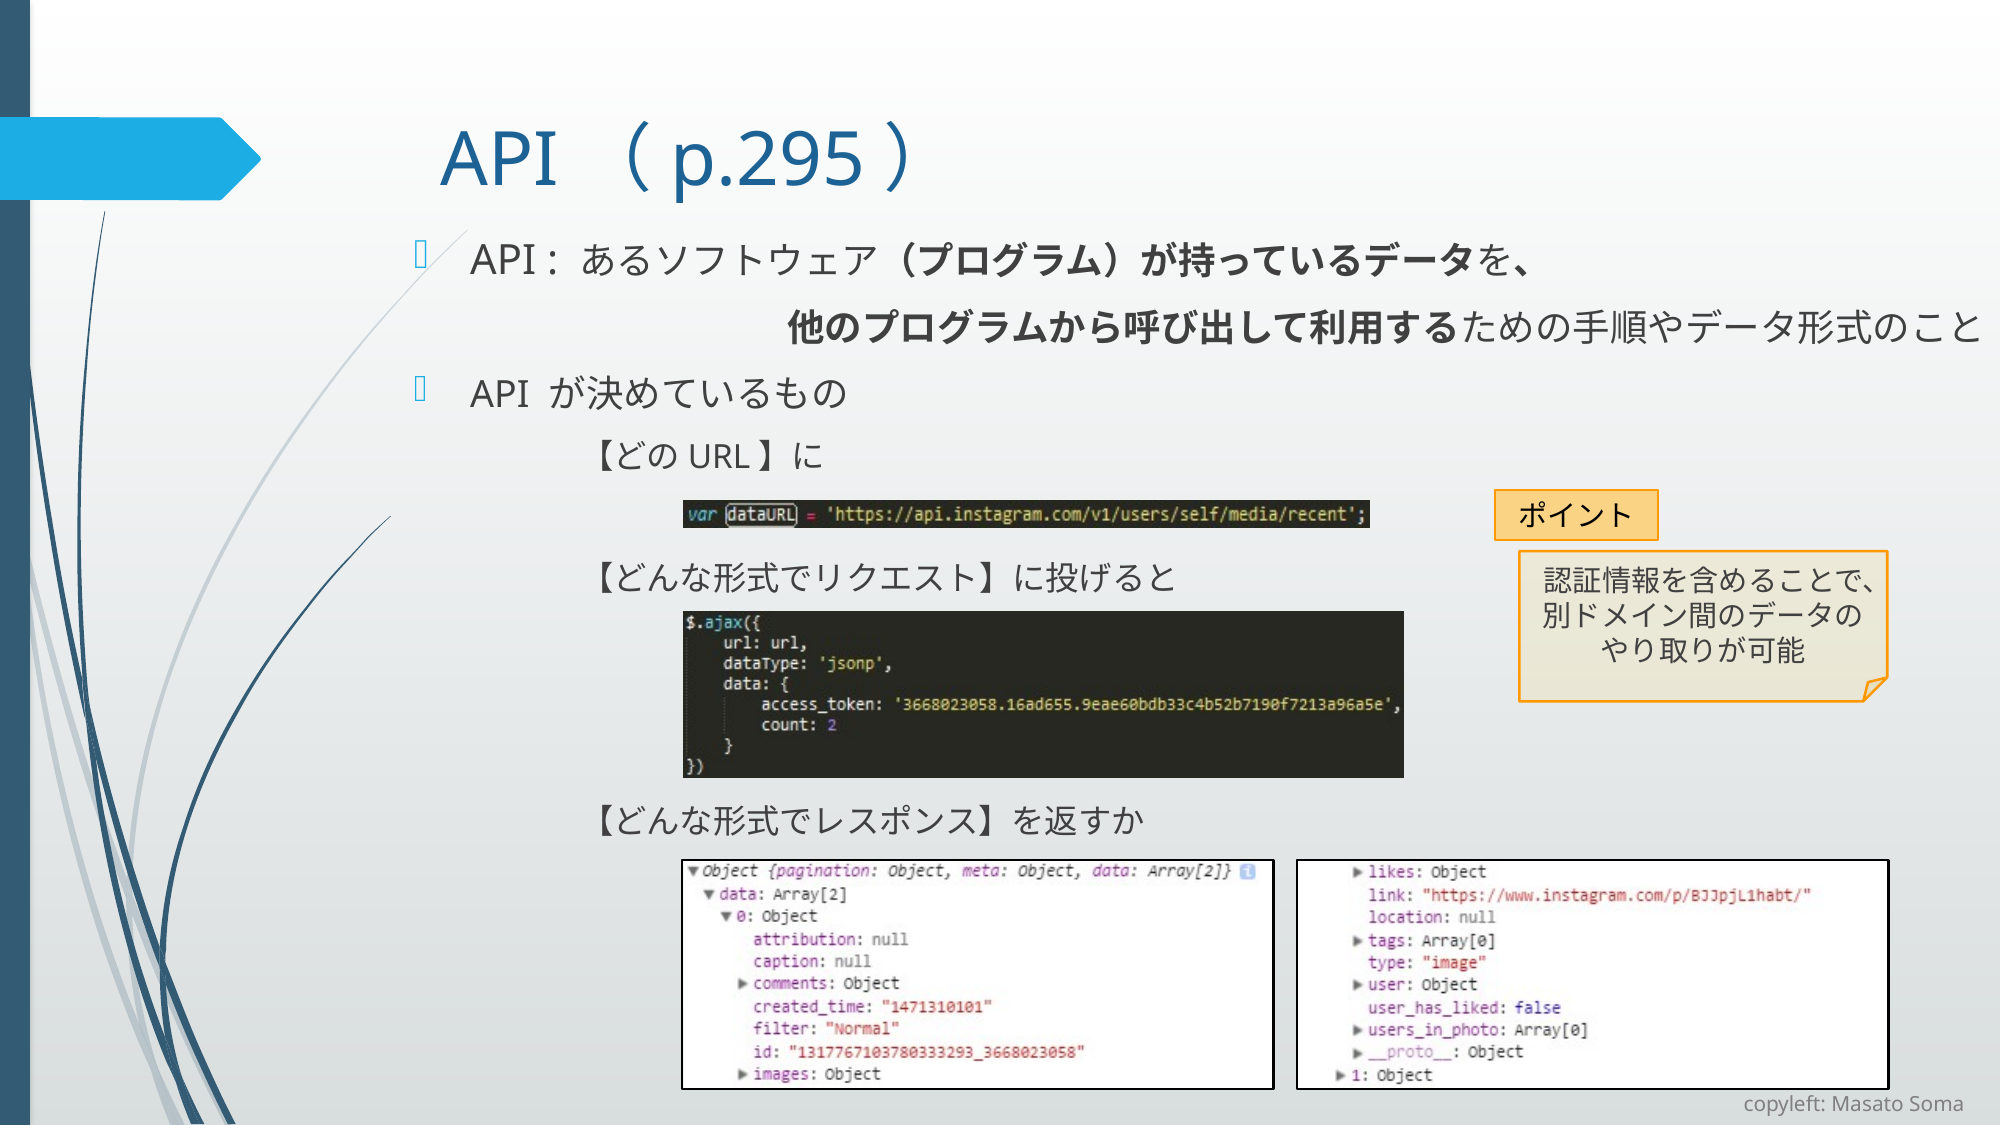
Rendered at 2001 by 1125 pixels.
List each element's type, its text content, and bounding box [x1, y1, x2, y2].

title API（p.295） [425, 102, 1888, 225]
picture [683, 861, 1273, 1088]
picture [1297, 861, 1888, 1088]
picture [683, 500, 1370, 528]
list API : あるソフトウェア（プログラム）が持っているデータを、 他のプログラムから呼び出して利用するための手順やデータ形式のこと API が決めているもの 【どのURL】に 【どんな形式でリクエスト】に投げると 【どんな形式でレスポンス】を返すか [398, 225, 2000, 1061]
text_box 認証情報を含めることで、別ドメイン間のデータのやり取りが可能 [1518, 549, 1889, 703]
text_box ポイント [1494, 489, 1659, 541]
picture [682, 610, 1404, 778]
